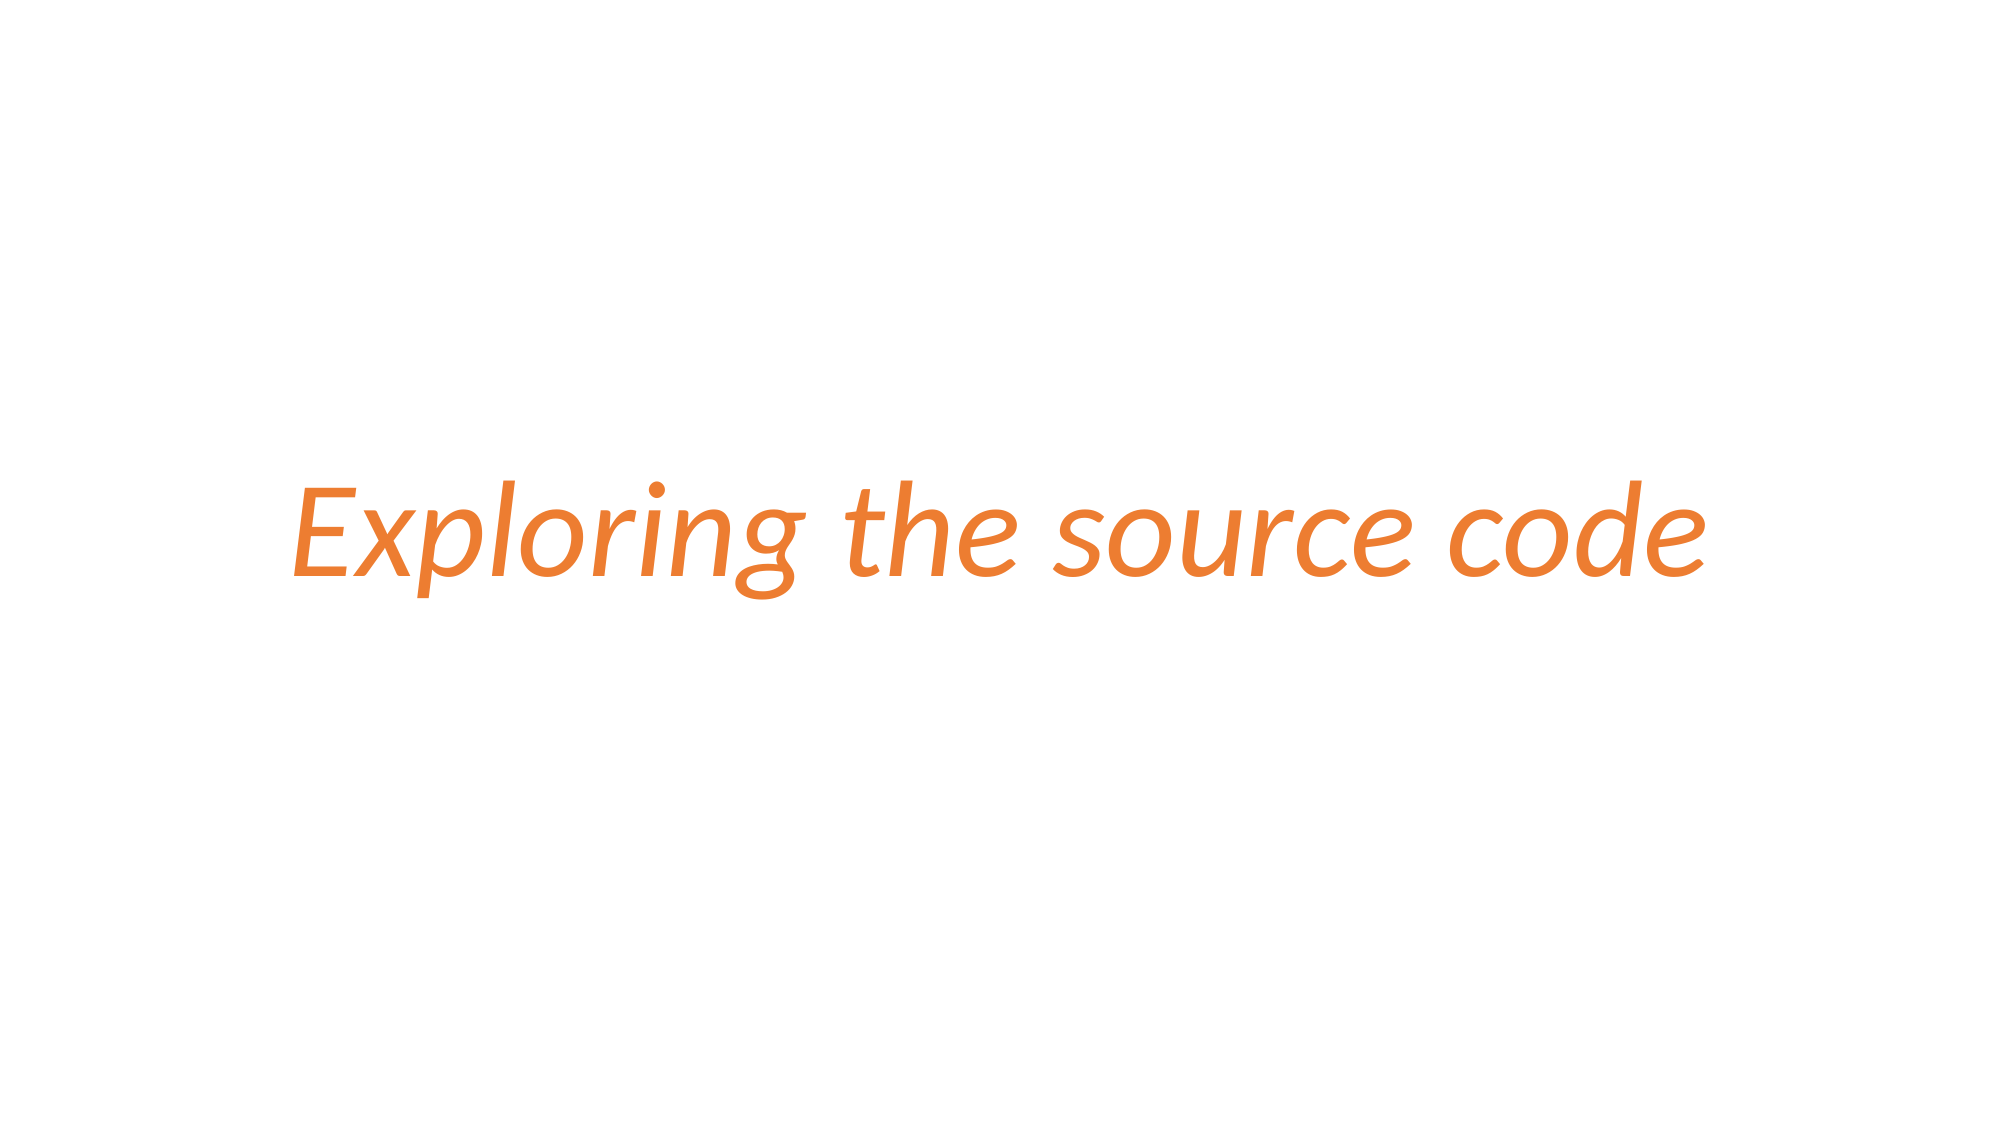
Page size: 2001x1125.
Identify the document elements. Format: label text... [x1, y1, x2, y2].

text_box Exploring the source code [0, 431, 2000, 611]
